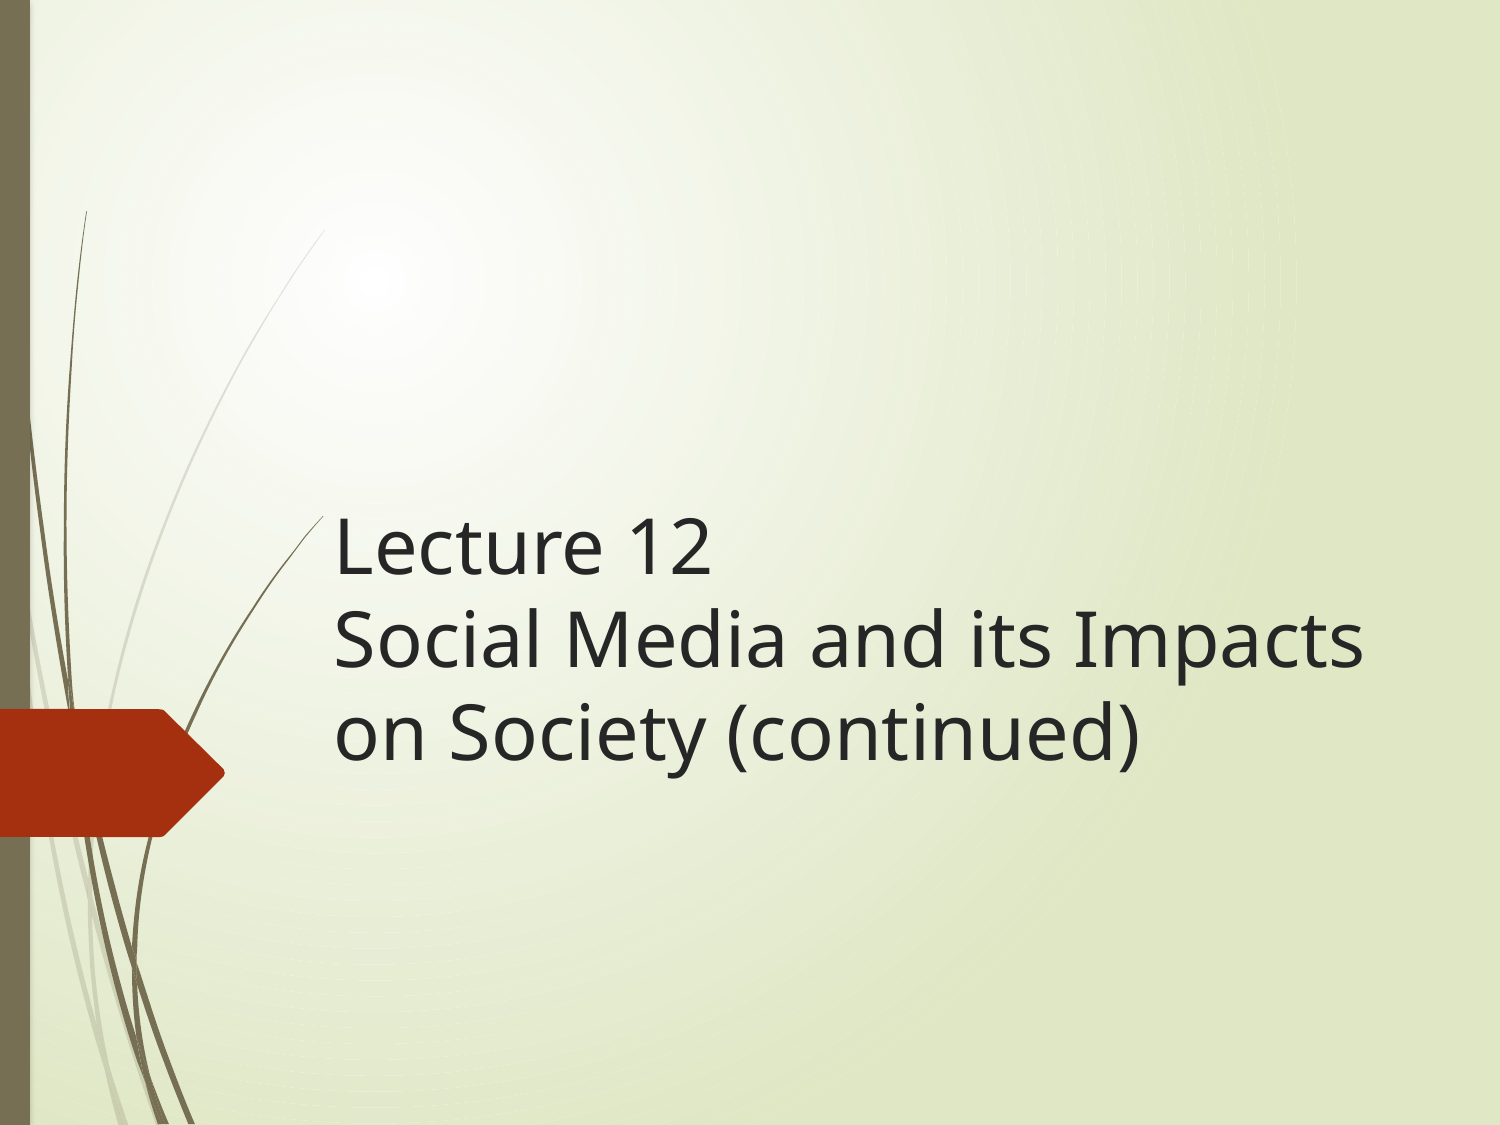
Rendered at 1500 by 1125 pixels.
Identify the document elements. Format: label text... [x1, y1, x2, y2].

title Lecture 12 Social Media and its Impacts on Society (continued) [318, 412, 1402, 784]
